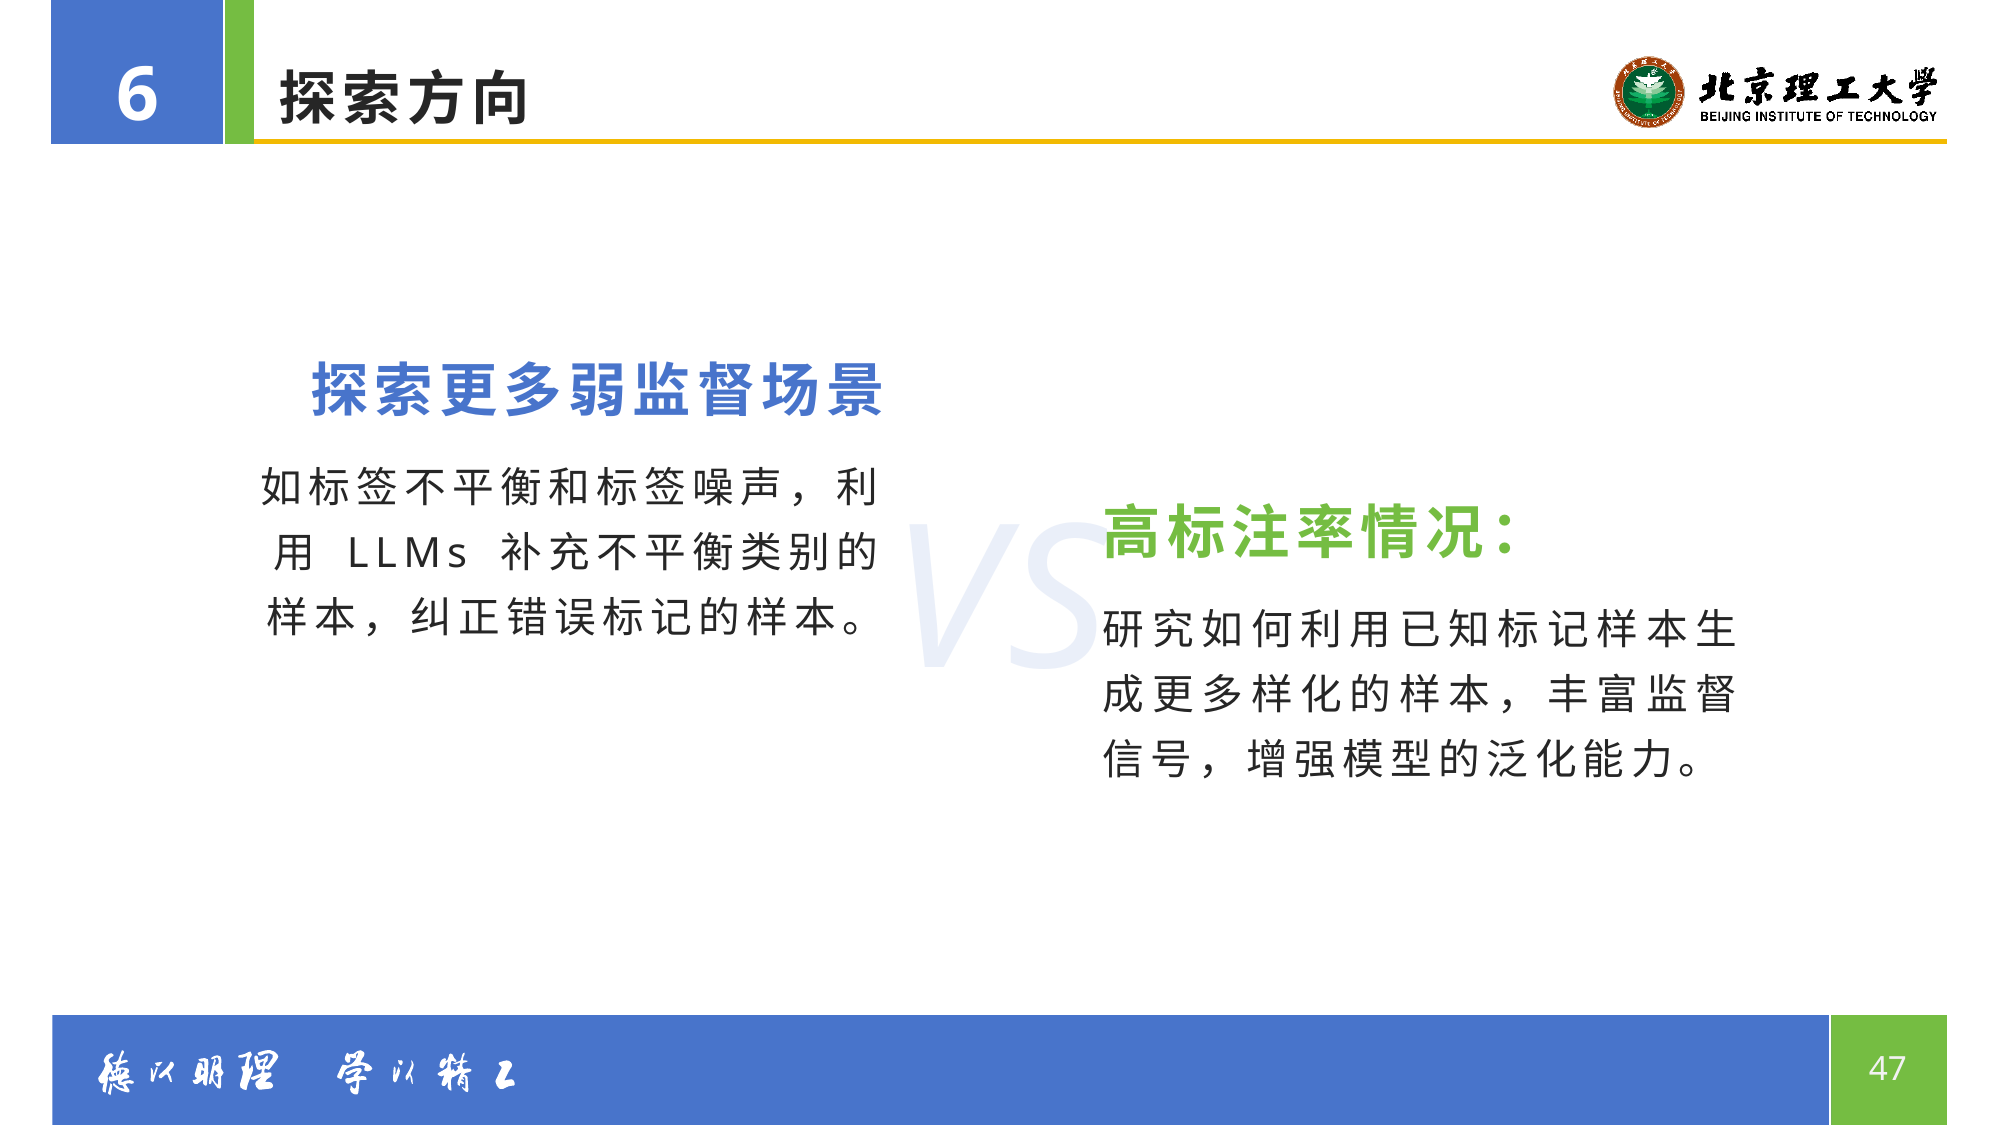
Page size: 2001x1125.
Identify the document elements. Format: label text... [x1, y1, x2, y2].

text_box [109, 265, 1051, 794]
text_box 探索更多弱监督场景 [244, 332, 885, 424]
picture [1682, 56, 1937, 128]
text_box [953, 387, 1896, 916]
text_box 研究如何利用已知标记样本生成更多样化的样本，丰富监督信号，增强模型的泛化能力。 [1102, 588, 1744, 784]
text_box 6 [58, 38, 218, 144]
text_box VS [816, 419, 1184, 708]
text_box 如标签不平衡和标签噪声，利用 LLMs 补充不平衡类别的样本，纠正错误标记的样本。 [244, 446, 885, 642]
text_box 高标注率情况： [1102, 474, 1539, 566]
title 探索方向 [263, 52, 1682, 139]
